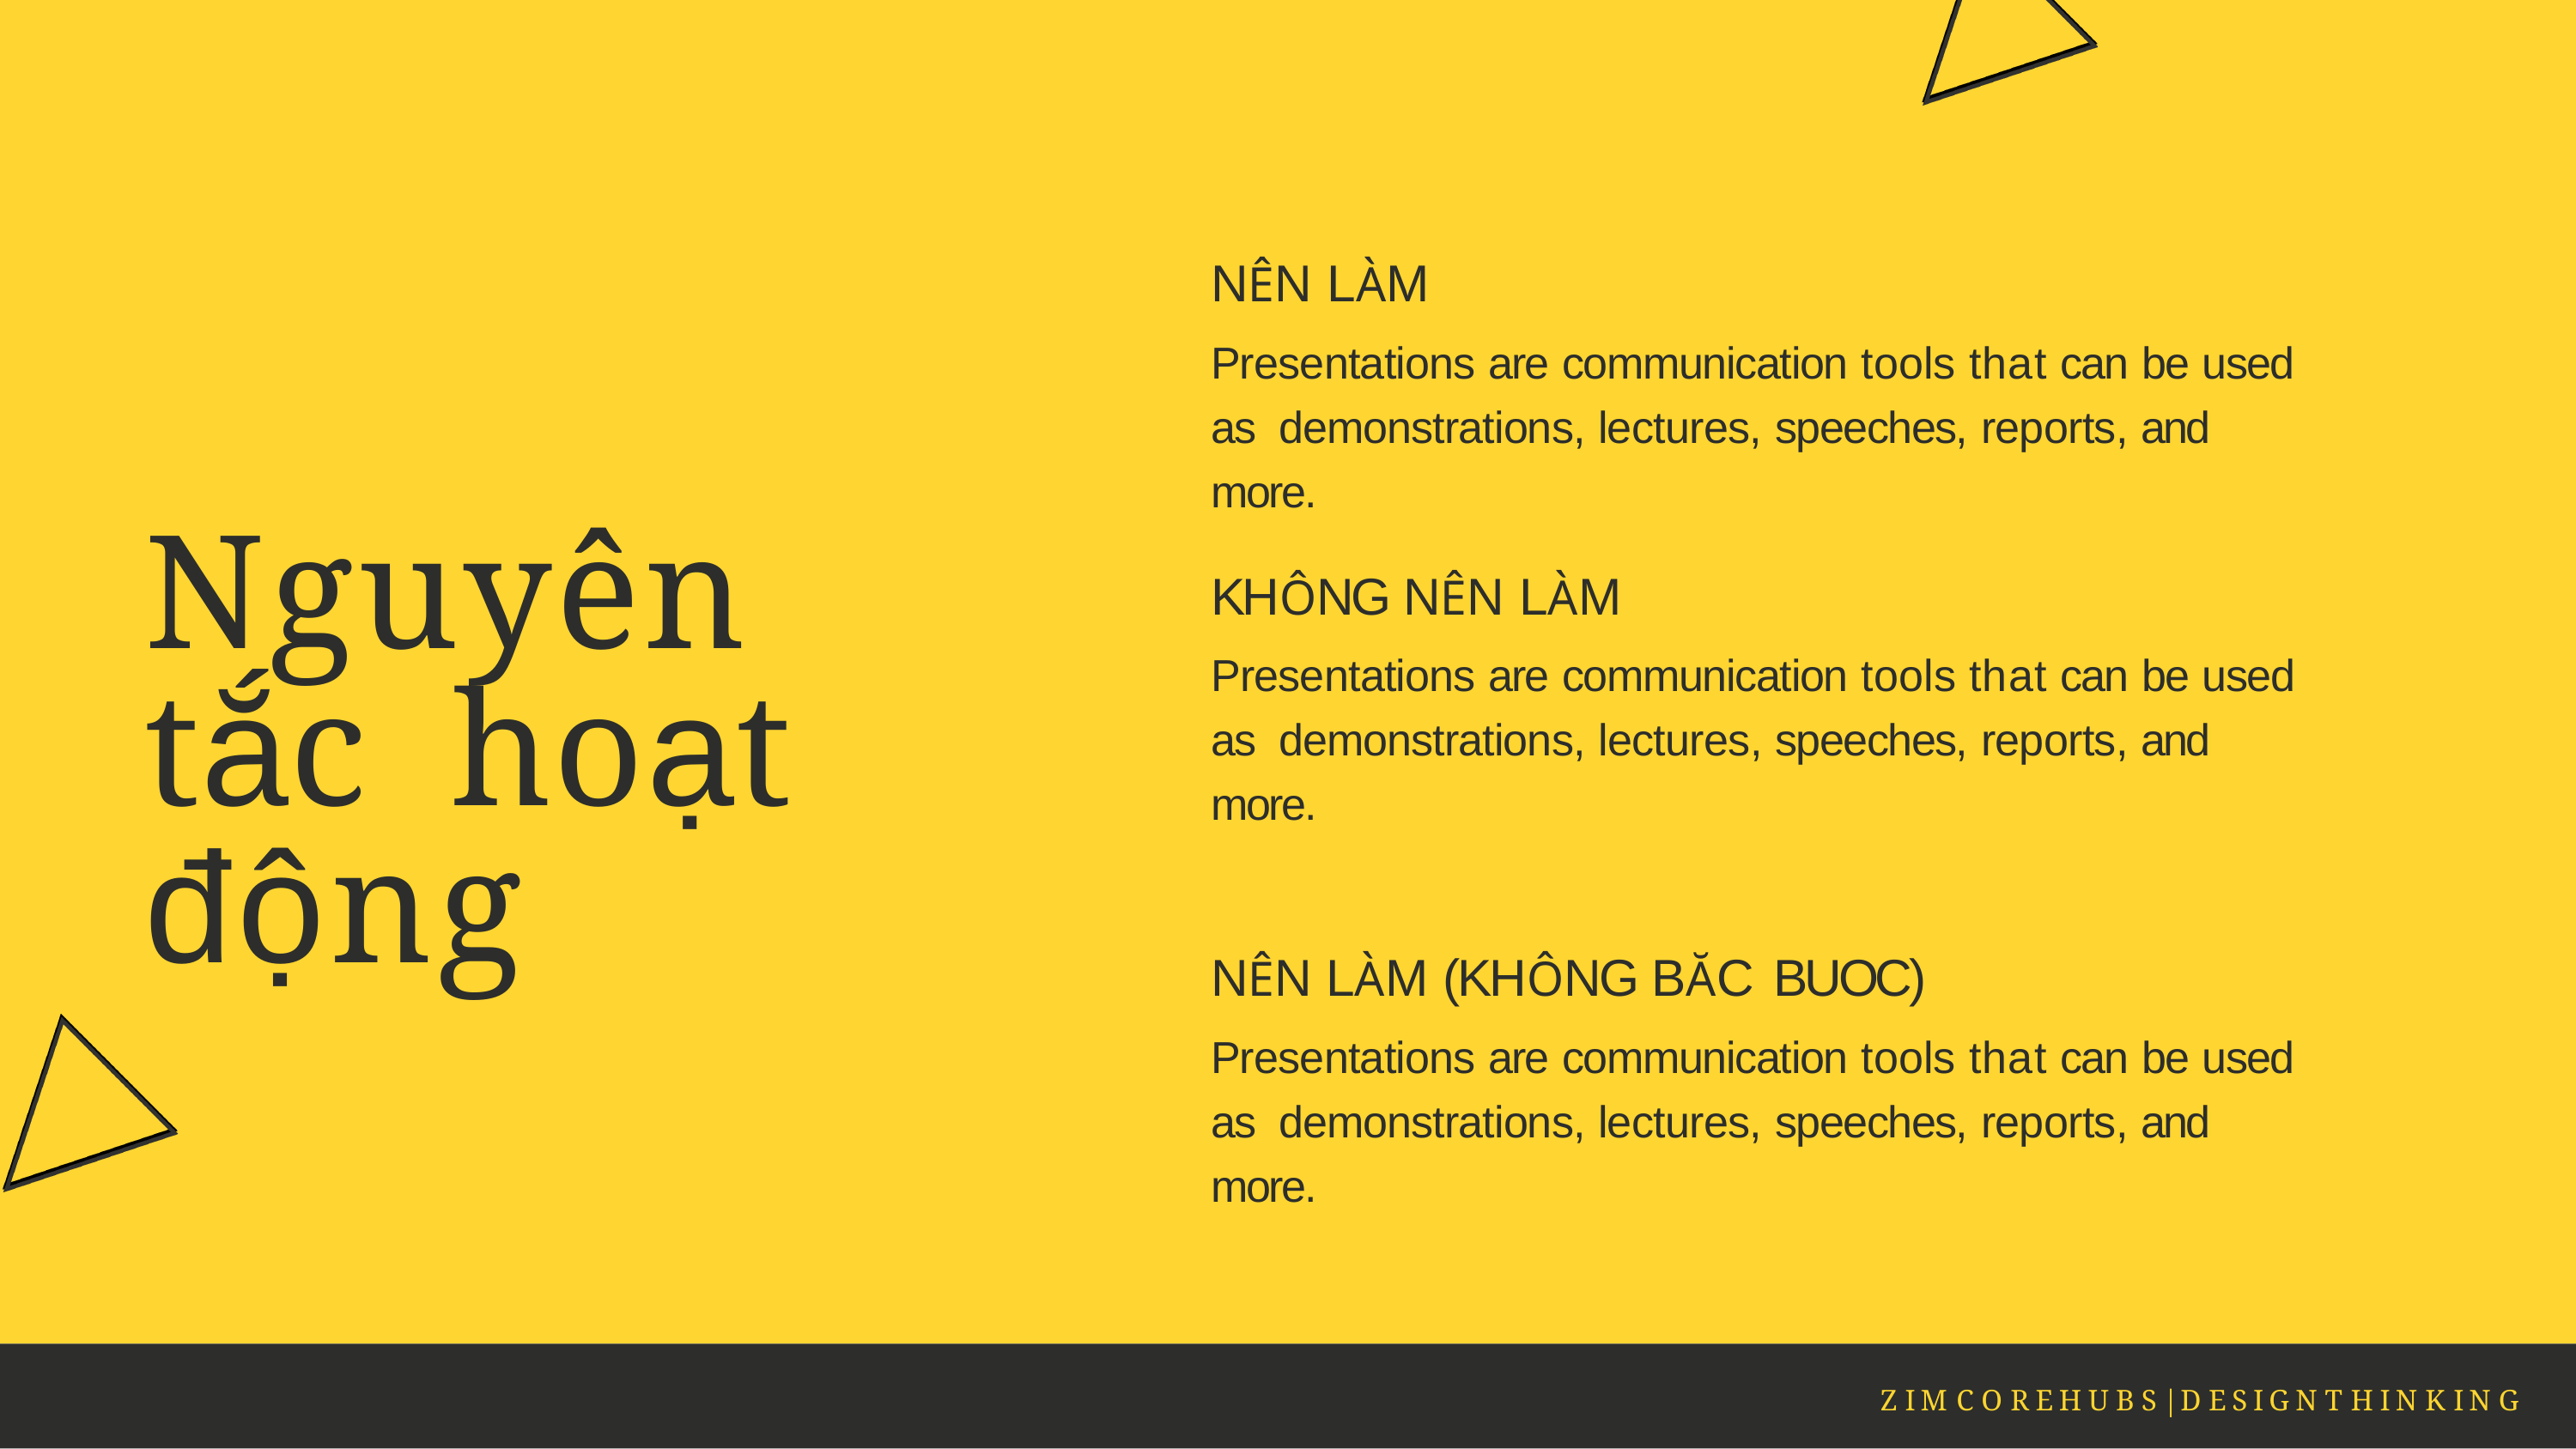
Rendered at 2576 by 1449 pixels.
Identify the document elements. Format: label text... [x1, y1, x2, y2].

text_box KHÔNG NÊN LÀM Presentations are communication tools that can be used as demonstrations, lectures, speeches, reports, and more. NÊN LÀM (KHÔNG BĂC BUOC) Presentations are communication tools that can be used as demonstrations, lectures, speeches, reports, and more. [1209, 536, 2317, 1211]
text_box [1862, 0, 2099, 164]
text_box Nguyên tắc hoạt động [143, 489, 964, 994]
text_box [0, 1014, 179, 1251]
text_box [0, 1343, 2576, 1449]
title NÊN LÀM Presentations are communication tools that can be used as demonstrations, lectures, speeches, reports, and more. [1209, 223, 2317, 517]
text_box [451, 994, 500, 999]
text_box Z I M C O R E H U B S | D E S I G N T H I N K I N G [1878, 1382, 2529, 1417]
